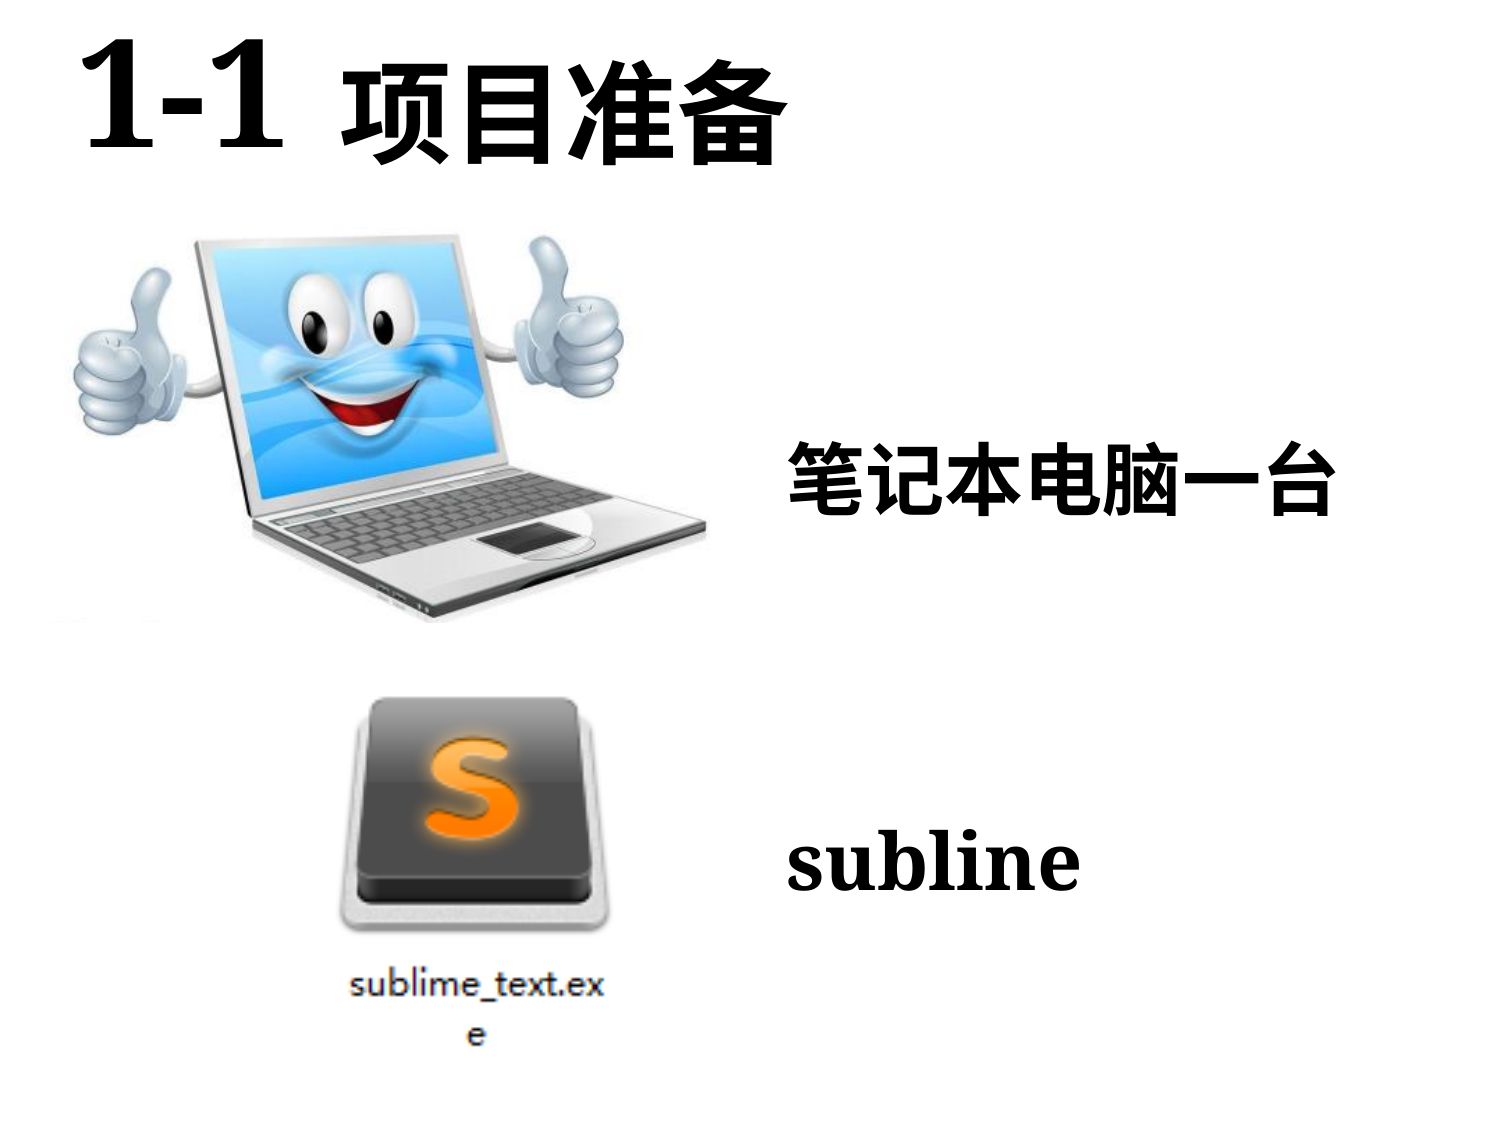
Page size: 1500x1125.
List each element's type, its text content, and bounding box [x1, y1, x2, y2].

text_box 项目准备 [324, 35, 805, 185]
picture [323, 662, 640, 1067]
text_box 1-1 [42, 0, 324, 185]
text_box 笔记本电脑一台 subline [771, 423, 1371, 914]
picture [42, 215, 738, 623]
